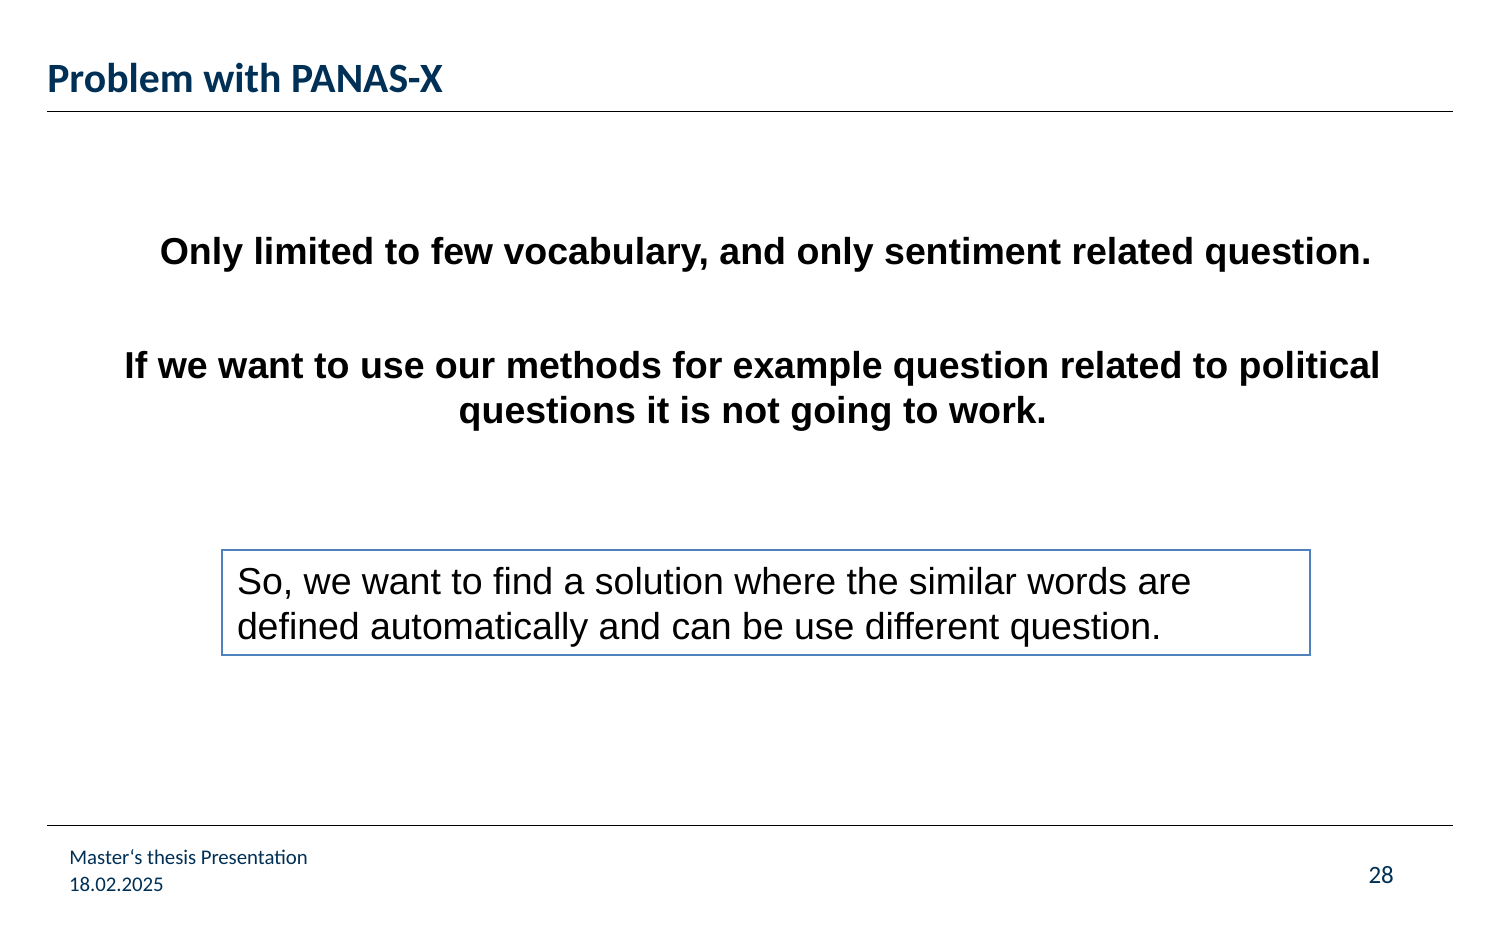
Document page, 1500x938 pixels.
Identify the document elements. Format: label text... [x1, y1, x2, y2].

text_box So, we want to find a solution where the similar words are defined automatically and can be use different question. [221, 549, 1311, 656]
text_box If we want to use our methods for example question related to political questions it is not going to work. [74, 334, 1432, 439]
text_box Only limited to few vocabulary, and only sentiment related question. [101, 220, 1432, 280]
title Problem with PANAS-X [47, 27, 1453, 102]
